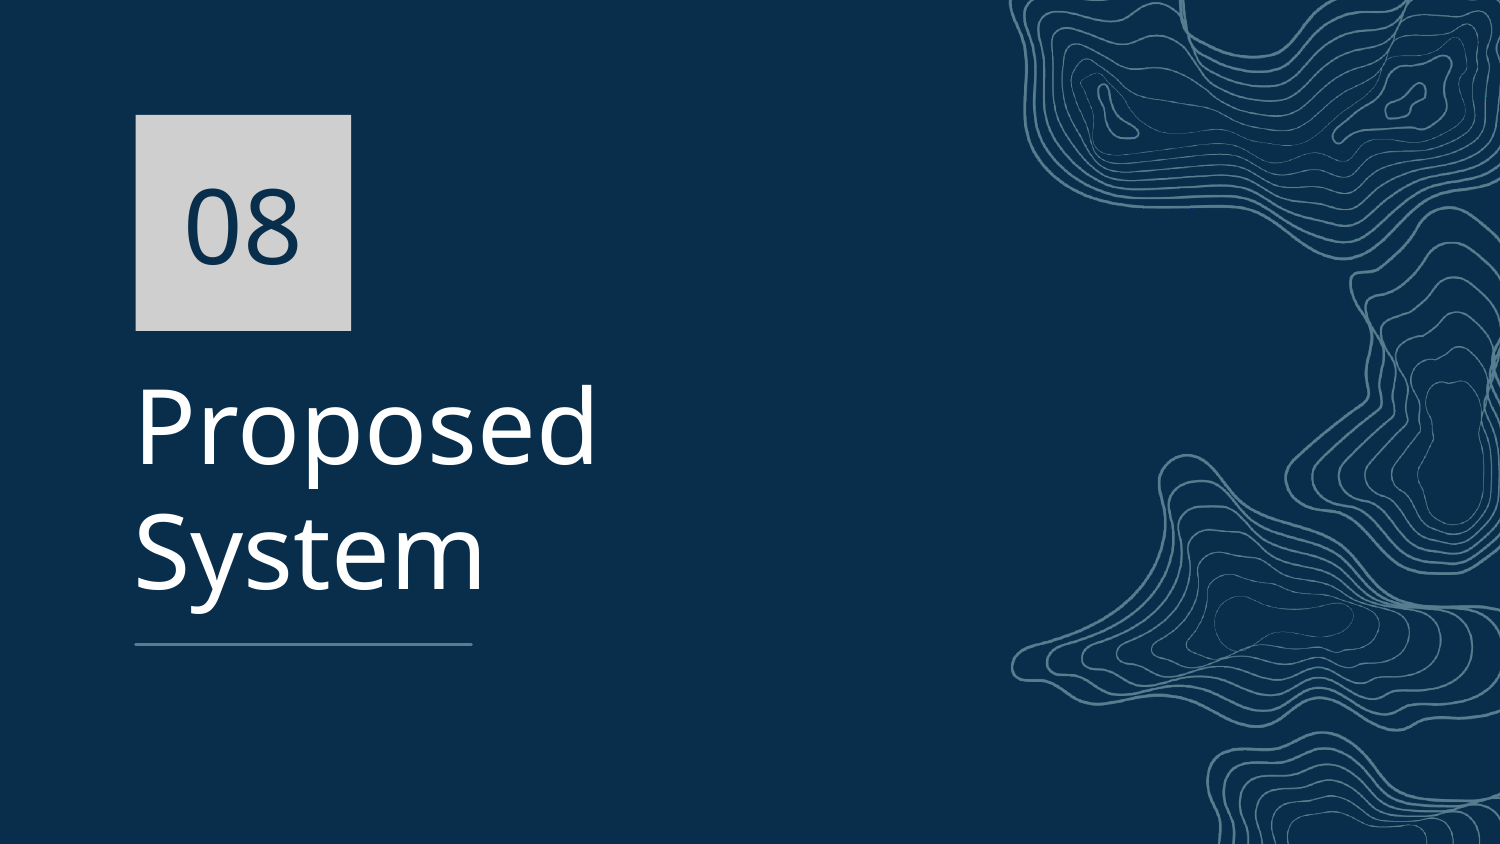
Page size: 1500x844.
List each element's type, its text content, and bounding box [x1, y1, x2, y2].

title 08 [135, 114, 352, 331]
picture [969, 0, 1500, 844]
title Proposed System [118, 350, 914, 626]
